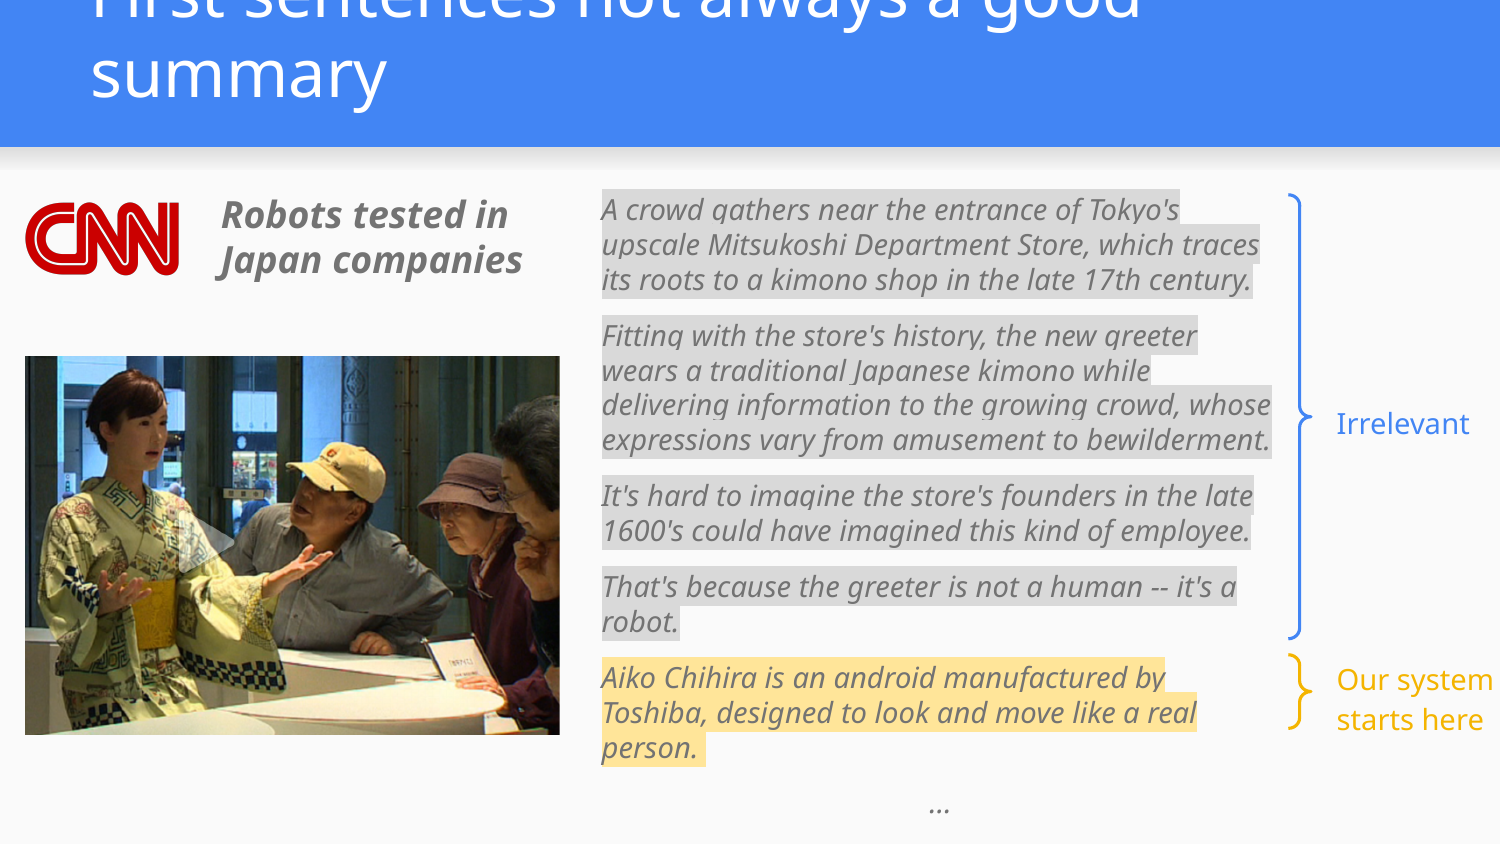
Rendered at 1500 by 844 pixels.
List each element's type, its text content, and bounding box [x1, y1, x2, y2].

text_box A crowd gathers near the entrance of Tokyo's upscale Mitsukoshi Department Store, which traces its roots to a kimono shop in the late 17th century. Fitting with the store's history, the new greeter wears a traditional Japanese kimono while delivering information to the growing crowd, whose expressions vary from amusement to bewilderment. It's hard to imagine the store's founders in the late 1600's could have imagined this kind of employee. That's because the greeter is not a human -- it's a robot. Aiko Chihira is an android manufactured by Toshiba, designed to look and move like a real person. ... [586, 176, 1295, 807]
list Our system starts here [1321, 640, 1500, 743]
picture [24, 201, 179, 277]
picture [24, 356, 560, 736]
text_box [1295, 656, 1311, 727]
list Irrelevant [1321, 385, 1500, 448]
title First sentences not always a good summary [75, 0, 1425, 126]
text_box Robots tested in Japan companies [205, 176, 586, 303]
text_box [1295, 196, 1311, 637]
